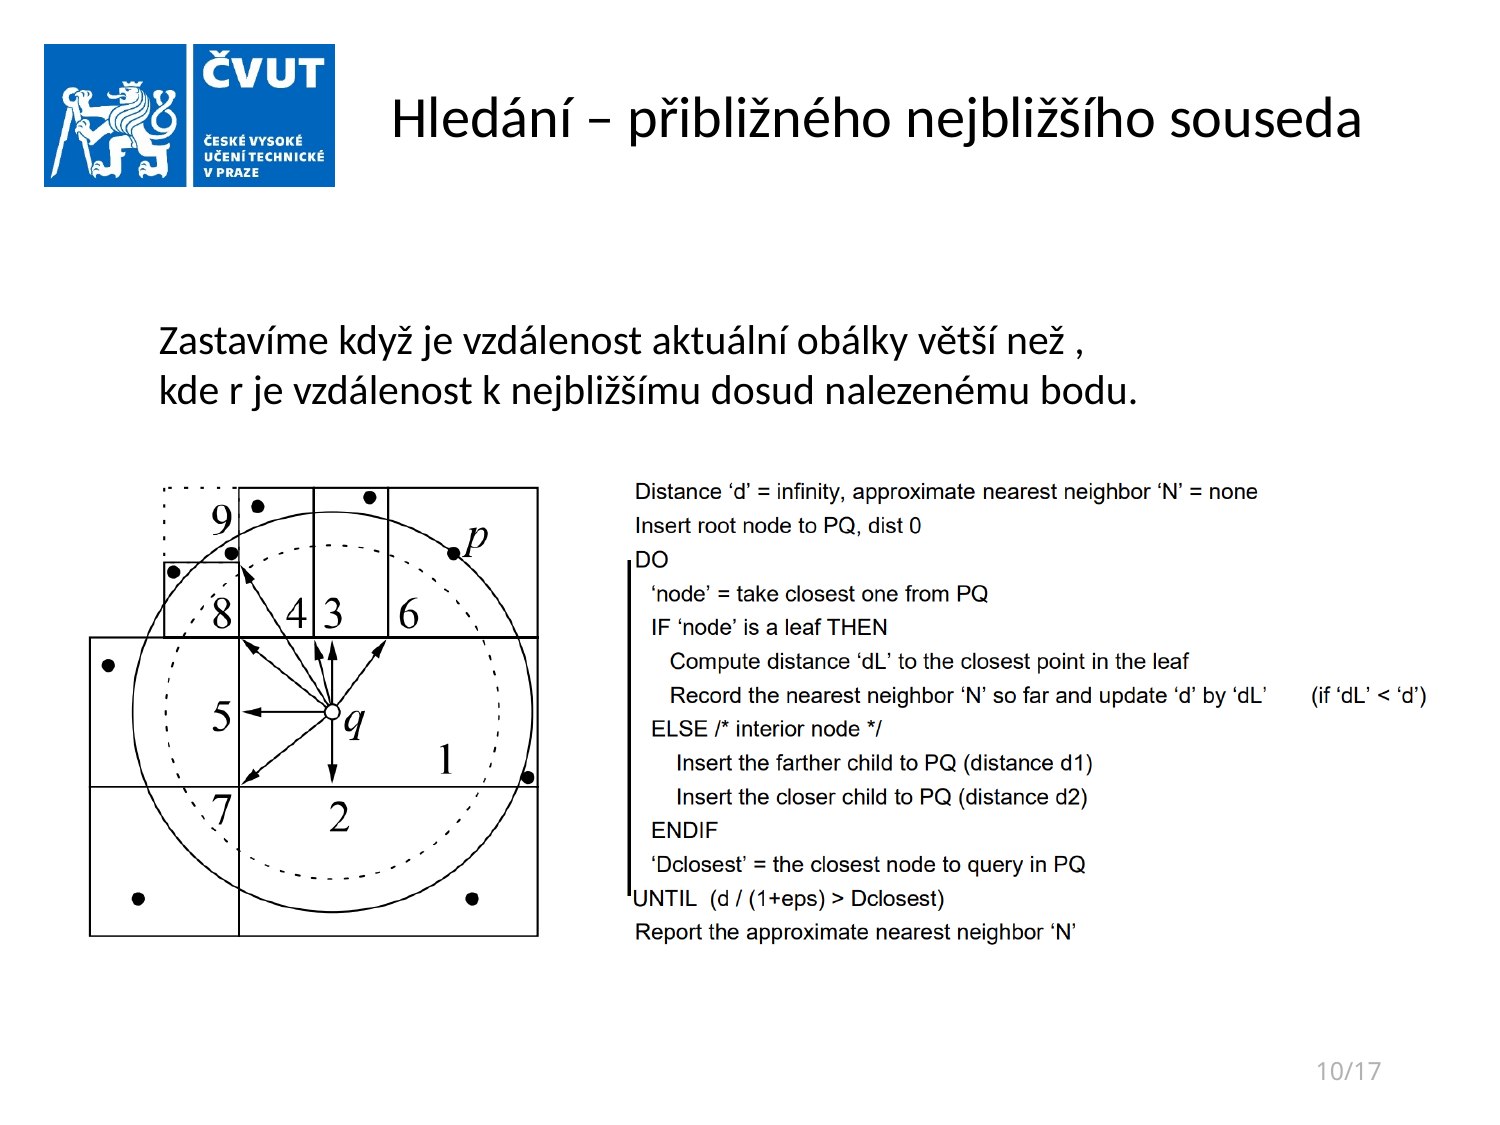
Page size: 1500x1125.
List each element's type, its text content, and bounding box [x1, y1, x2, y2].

slide_number 10/17 [1059, 1042, 1397, 1103]
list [0, 435, 625, 971]
picture [624, 470, 1429, 956]
picture [44, 44, 335, 187]
